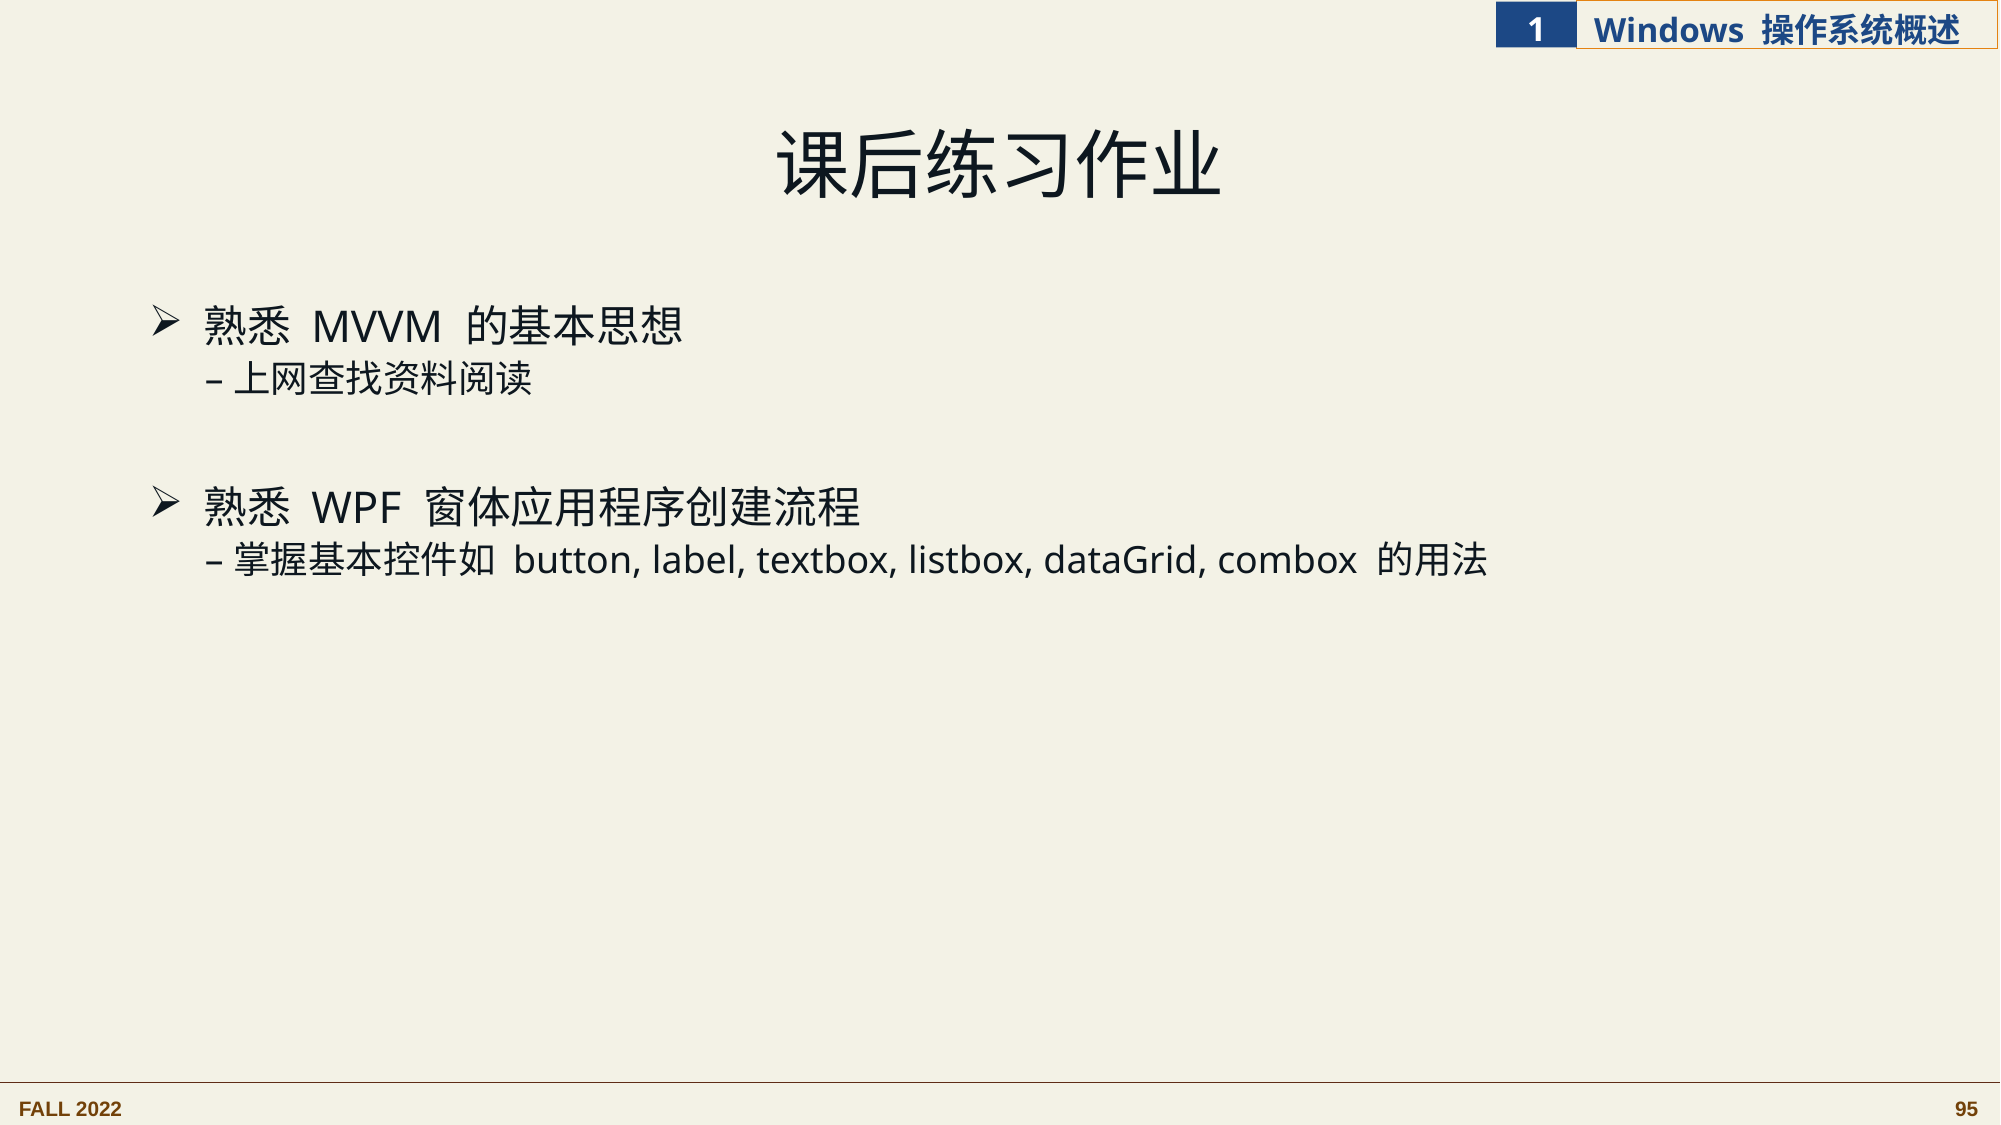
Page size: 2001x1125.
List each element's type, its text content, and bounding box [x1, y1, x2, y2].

list 熟悉 MVVM 的基本思想 上网查找资料阅读 熟悉 WPF 窗体应用程序创建流程 掌握基本控件如 button, label, textbox, listbox, dataGrid, combox 的用法 [137, 299, 1863, 1014]
title 课后练习作业 [137, 59, 1863, 278]
